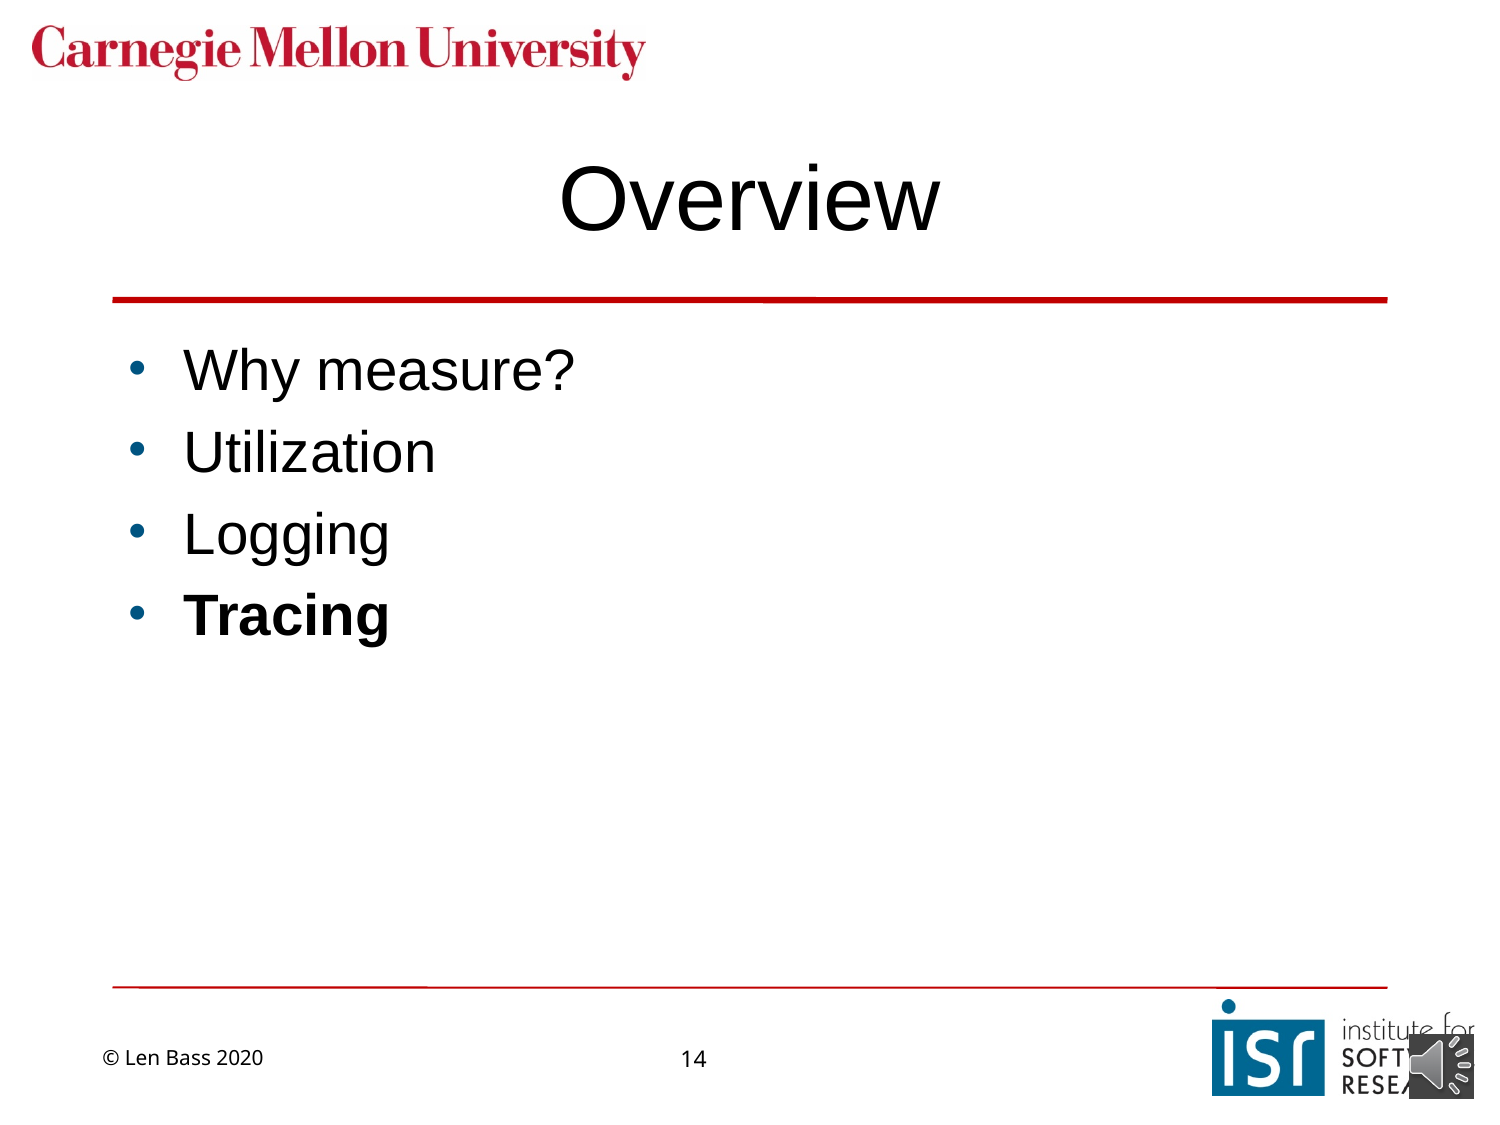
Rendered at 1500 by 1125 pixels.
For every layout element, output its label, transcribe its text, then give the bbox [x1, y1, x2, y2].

picture [1247, 1030, 1280, 1087]
list Why measure? Utilization Logging Tracing [112, 324, 1388, 988]
picture [1212, 999, 1476, 1101]
title Overview [112, 99, 1388, 288]
picture [1225, 1031, 1233, 1086]
picture [1293, 1031, 1314, 1086]
picture [32, 25, 646, 81]
